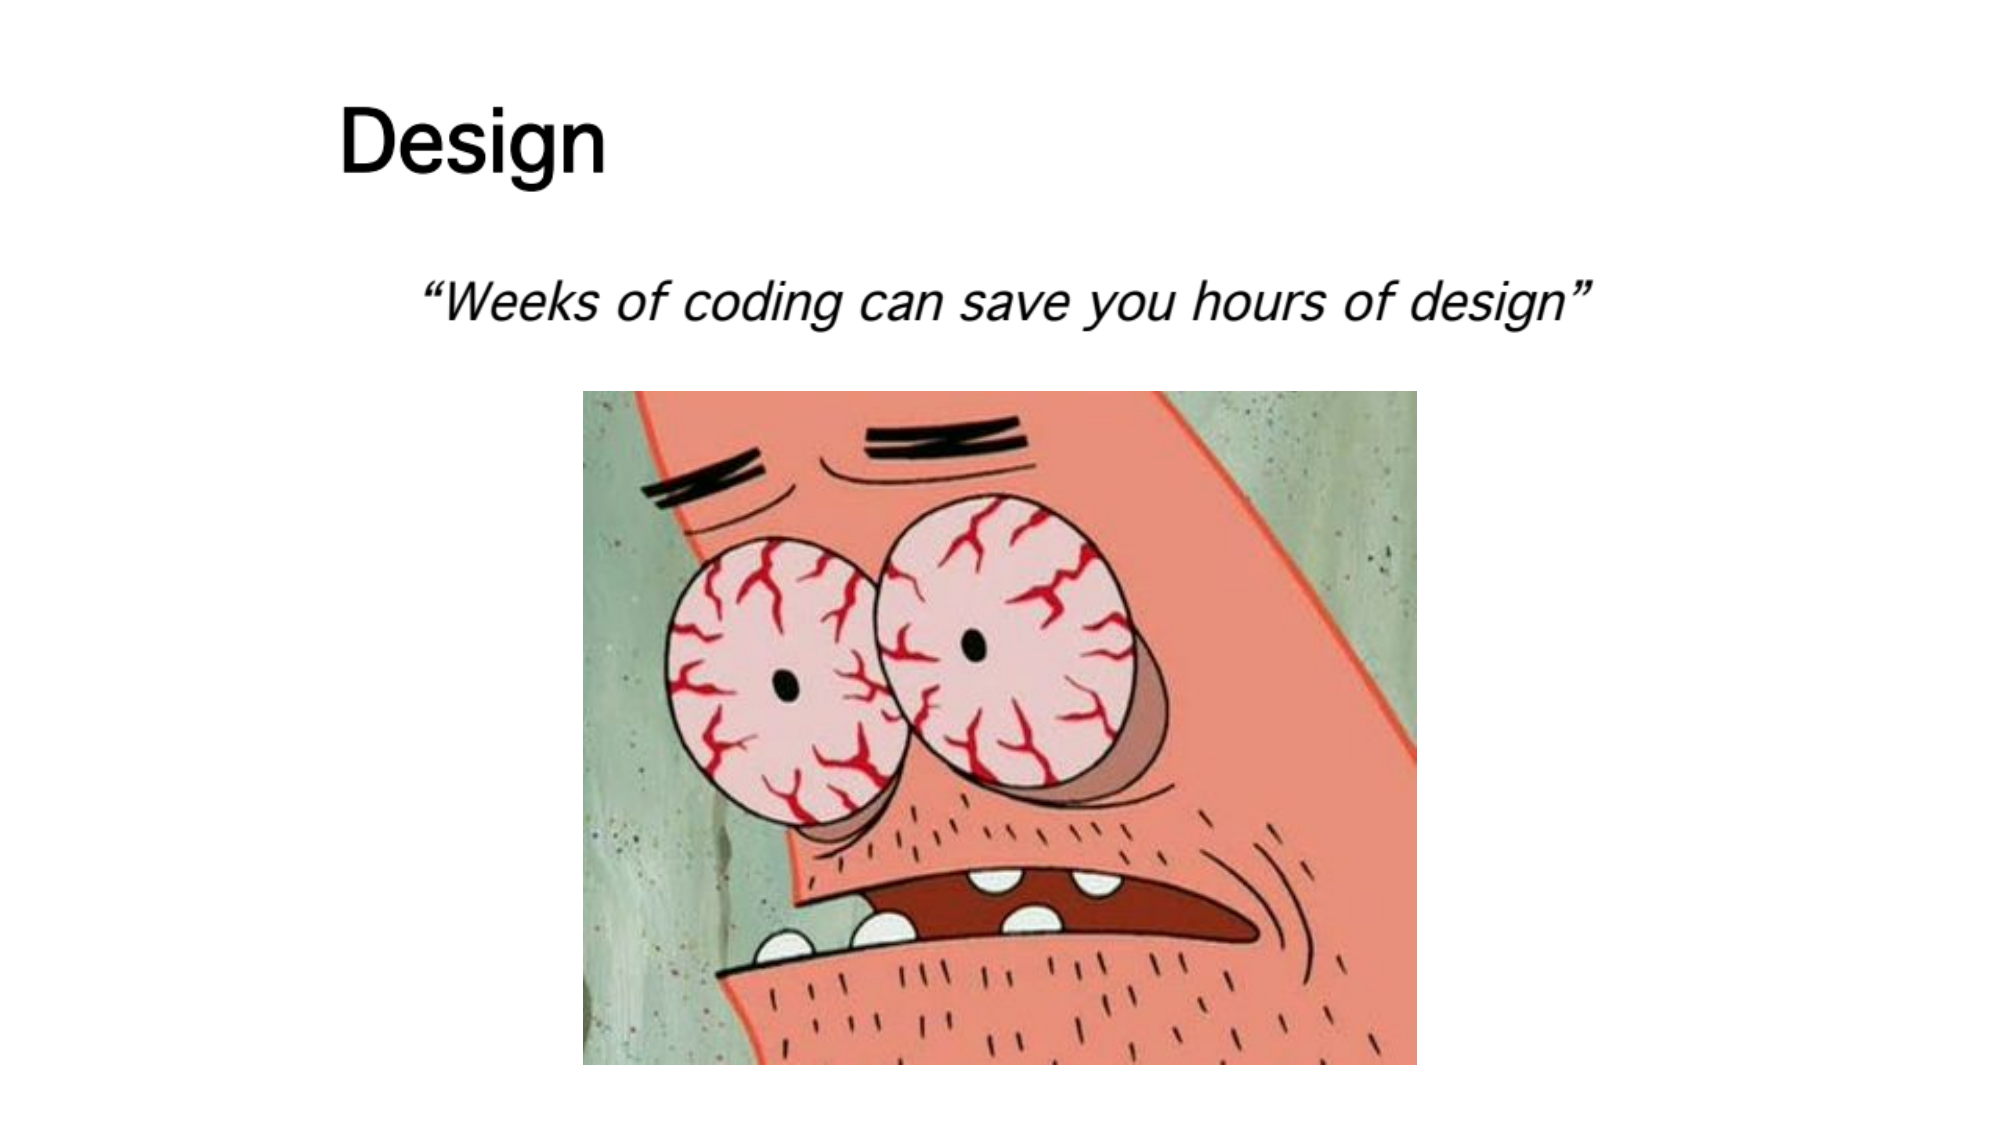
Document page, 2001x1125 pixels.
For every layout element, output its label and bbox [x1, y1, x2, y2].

picture [249, 0, 1750, 1125]
